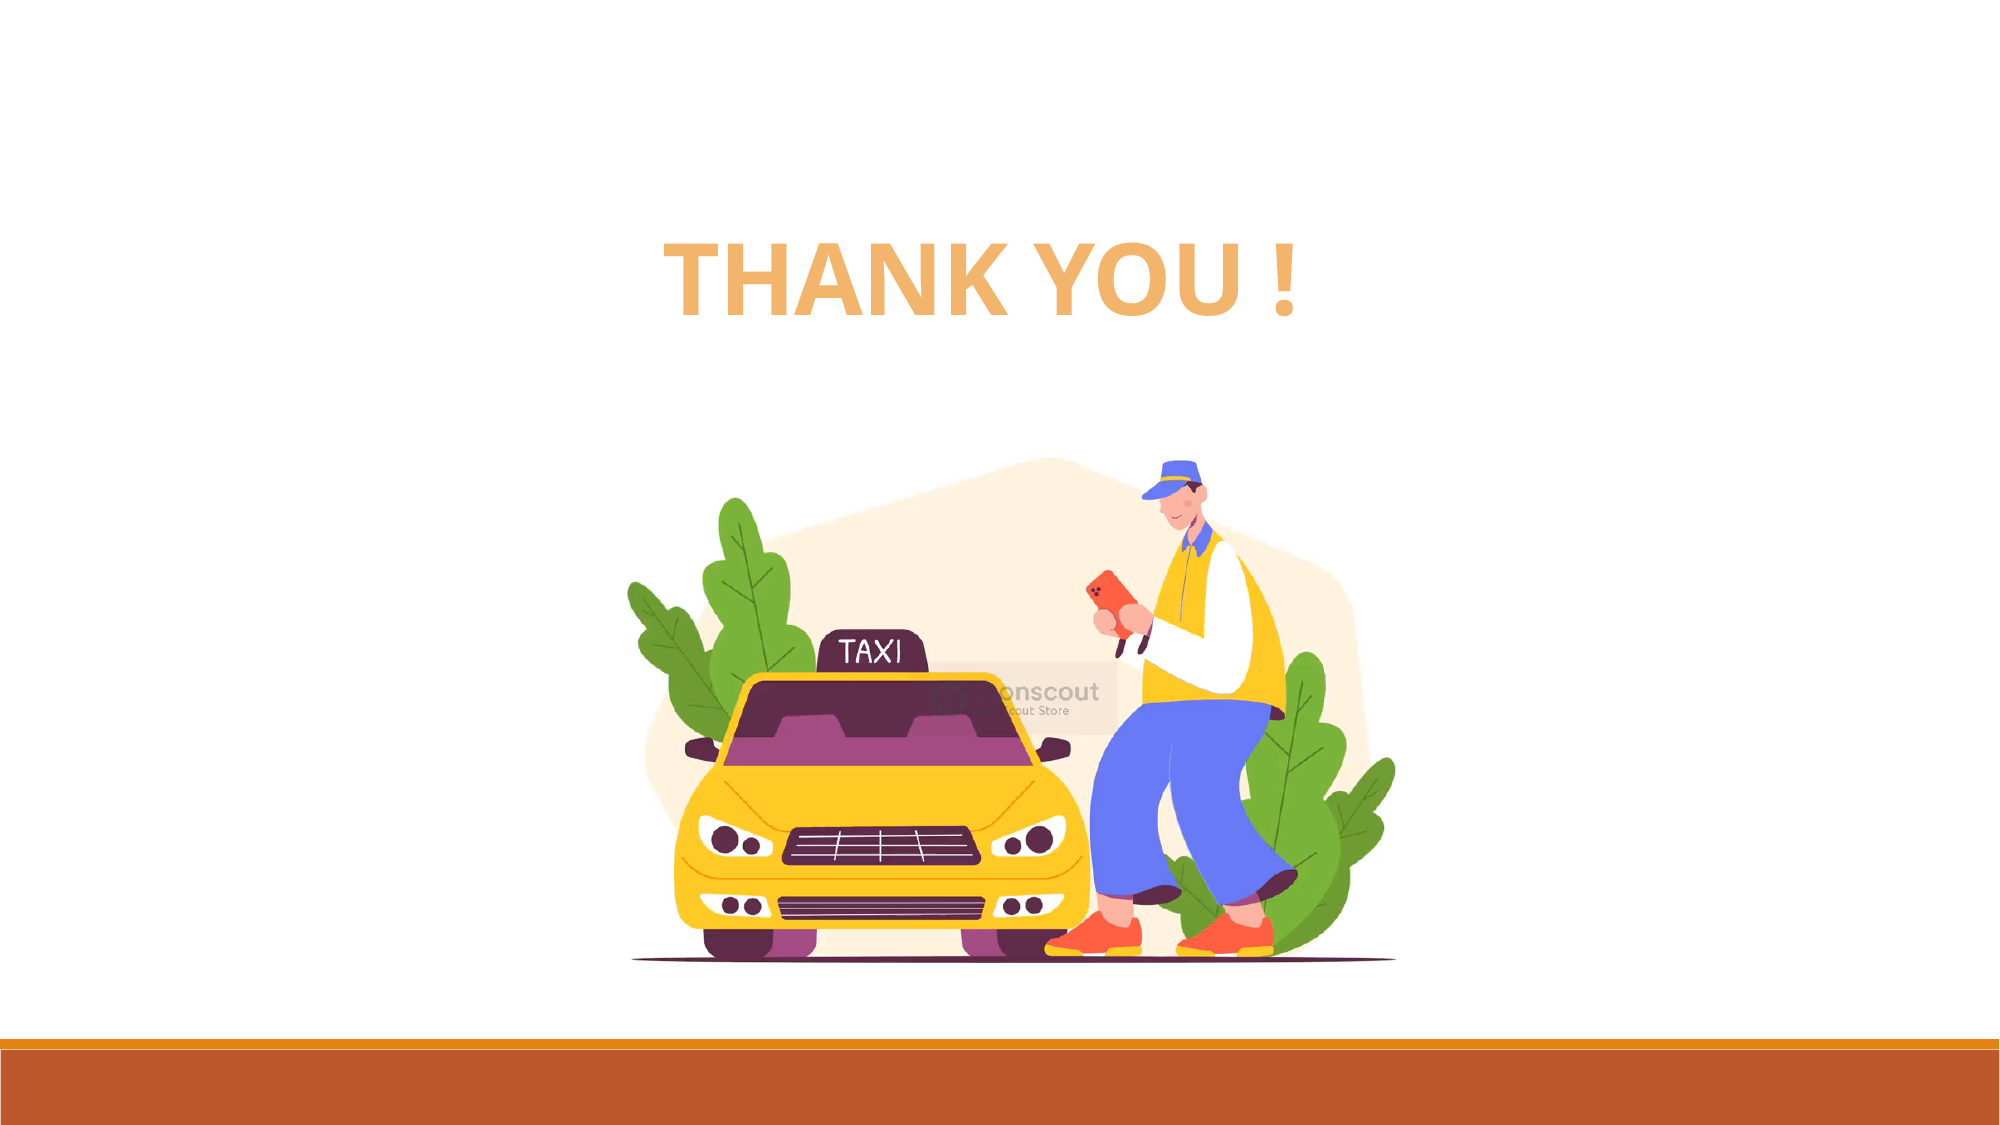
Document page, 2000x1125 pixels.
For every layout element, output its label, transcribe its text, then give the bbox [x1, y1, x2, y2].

text_box THANK YOU ! [621, 208, 1740, 343]
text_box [585, 398, 1442, 998]
